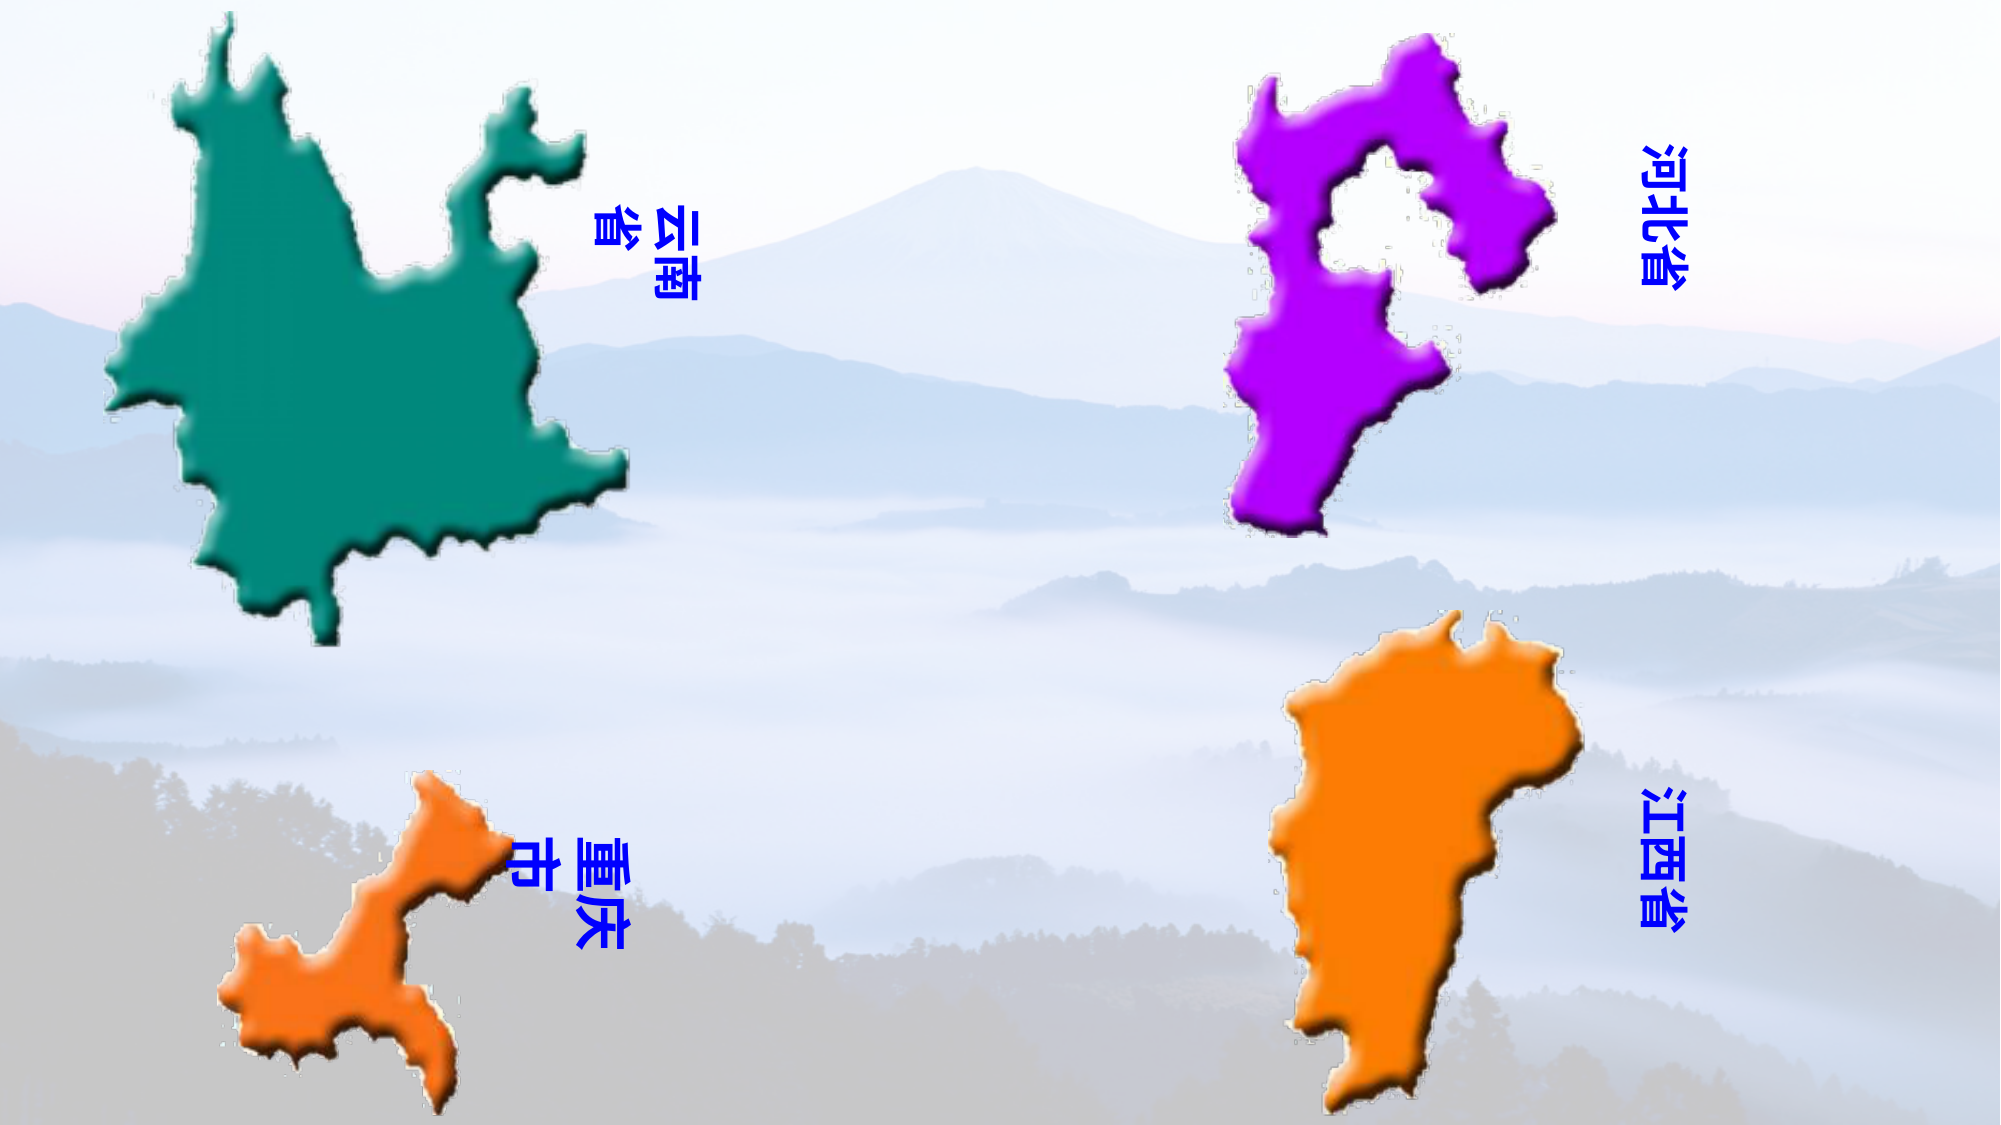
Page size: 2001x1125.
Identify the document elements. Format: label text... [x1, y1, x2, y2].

text_box 江西省 [1612, 770, 1704, 1020]
text_box 河北省 [1613, 128, 1704, 375]
picture [1223, 33, 1560, 538]
text_box 云南省 [633, 188, 718, 360]
text_box 重庆市 [546, 821, 648, 1016]
picture [103, 11, 633, 650]
picture [1268, 610, 1587, 1118]
picture [217, 770, 519, 1117]
